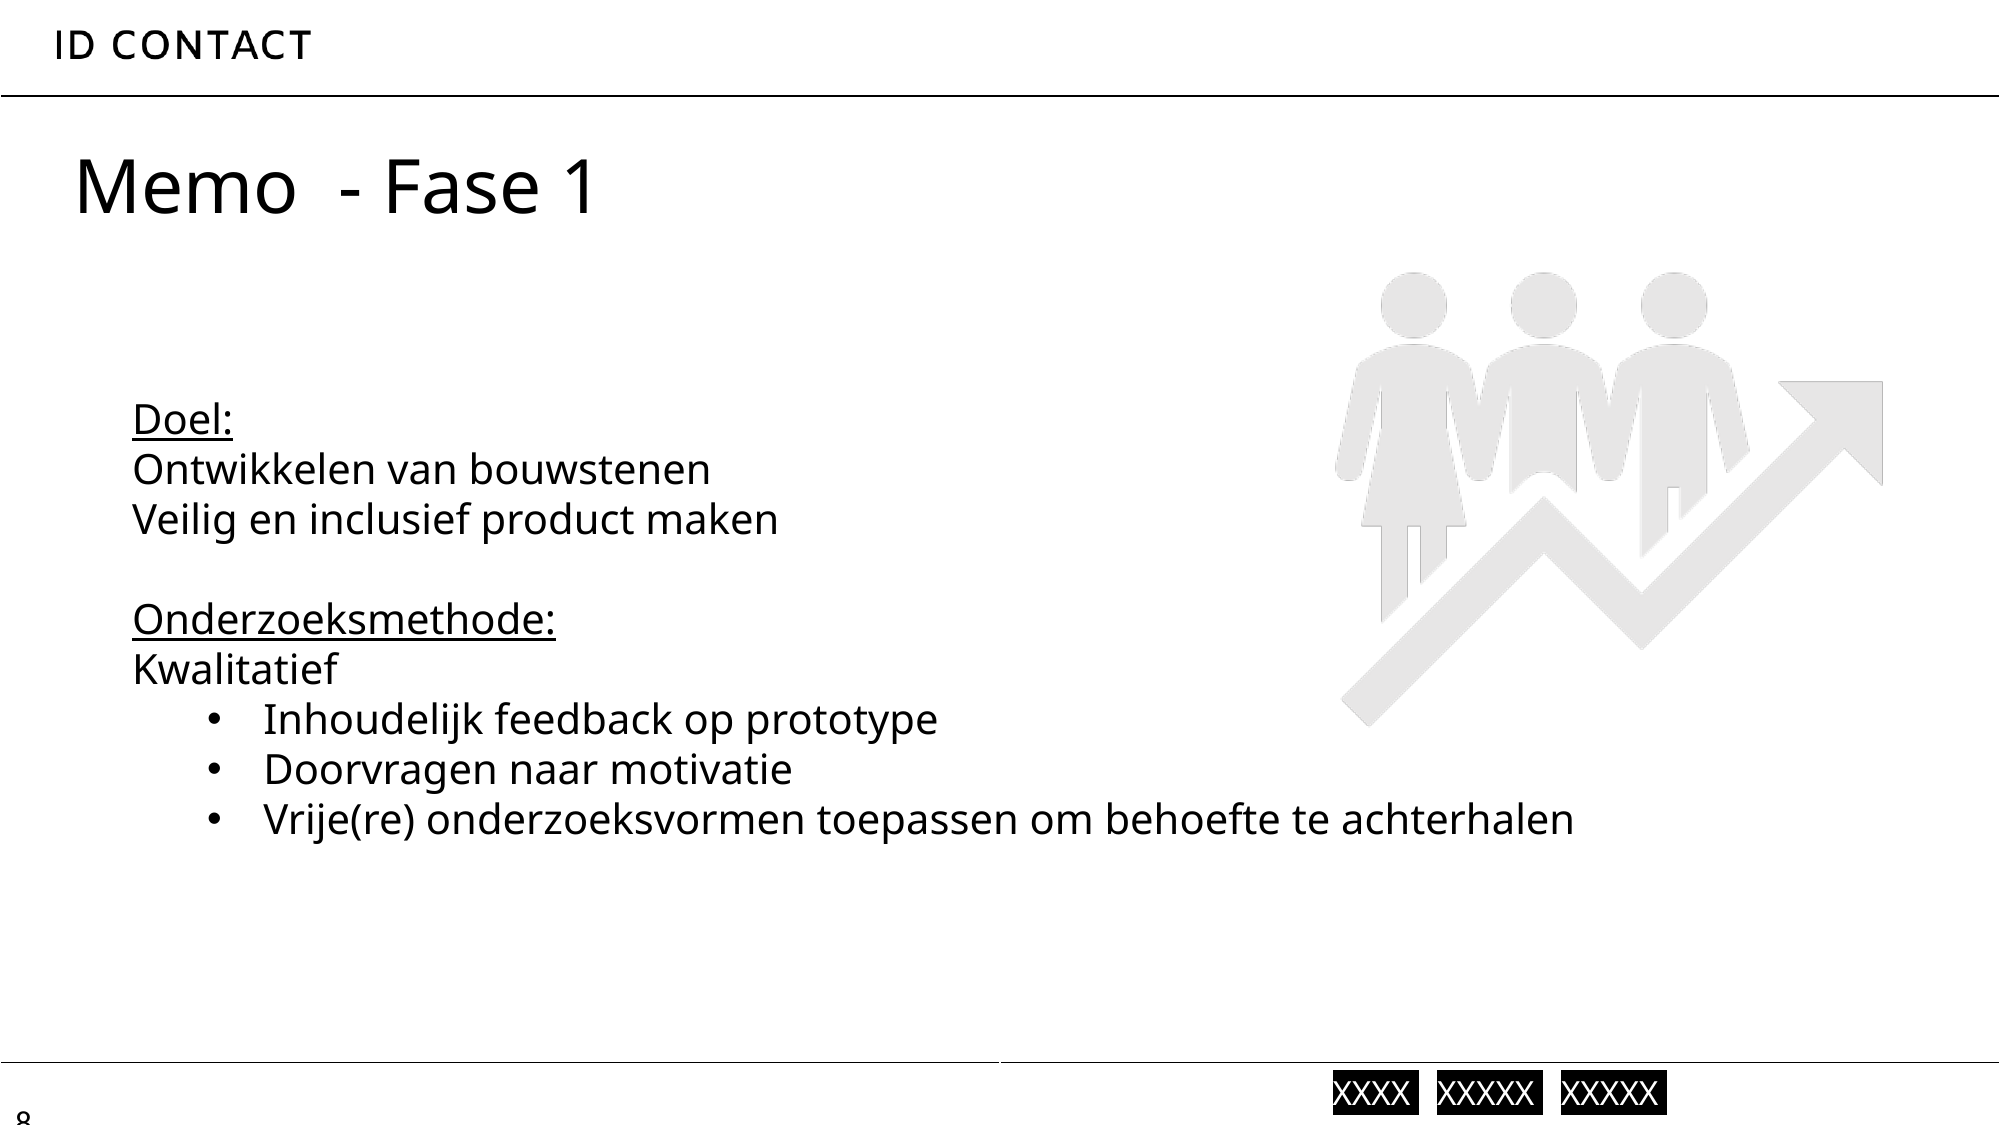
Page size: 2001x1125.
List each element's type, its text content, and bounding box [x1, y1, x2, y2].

table_header [1, 0, 1999, 95]
text_box Doel: Ontwikkelen van bouwstenen Veilig en inclusief product maken Onderzoeksmethode: Kwalitatief Inhoudelijk feedback op prototype Doorvragen naar motivatie Vrije(re) onderzoeksvormen toepassen om behoefte te achterhalen [117, 385, 1991, 971]
picture [41, 15, 332, 70]
table_header XXXX , XXXXX , XXXXX [1001, 1063, 1999, 1125]
picture [1297, 176, 1922, 799]
text_box Memo - Fase 1 [0, 99, 2000, 274]
table_header 8 [1, 1063, 999, 1125]
